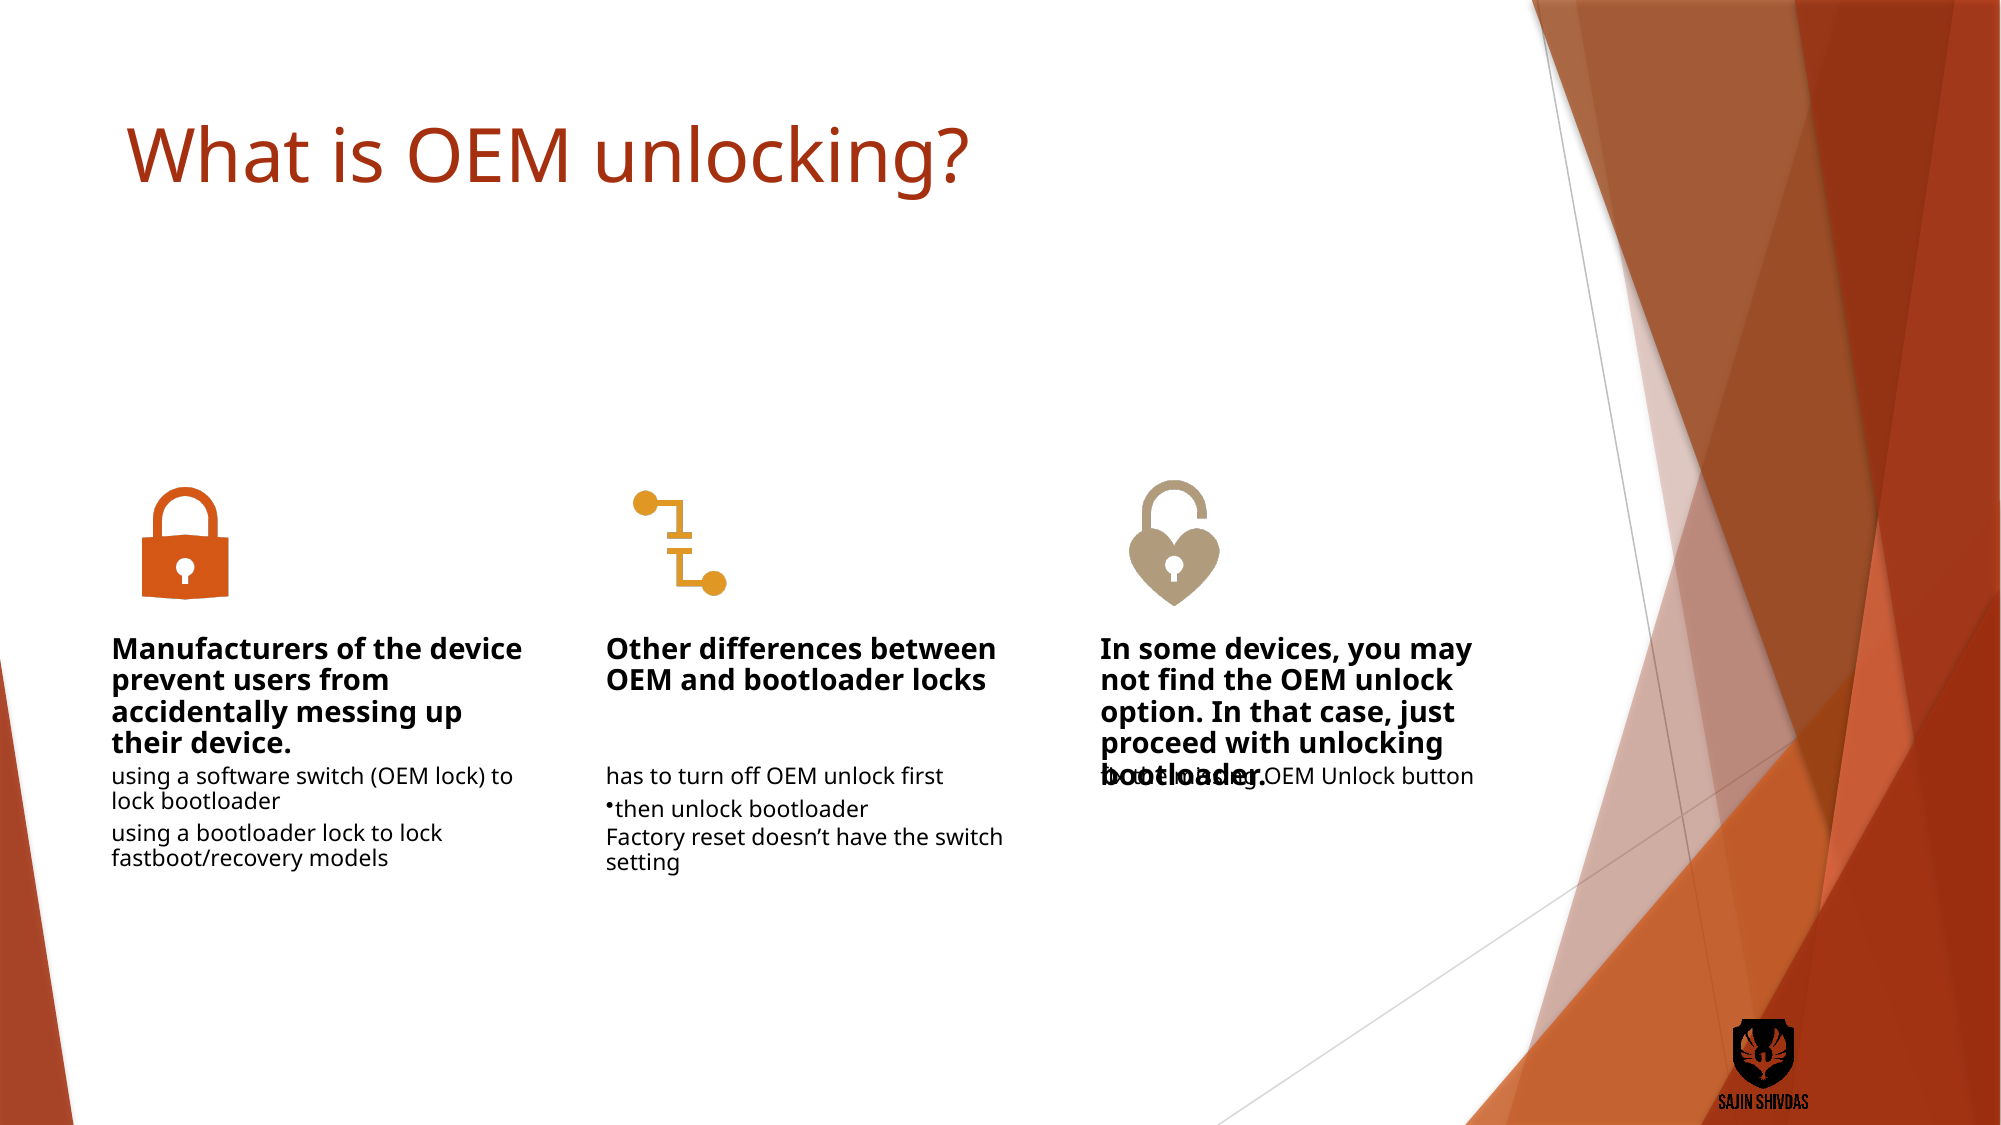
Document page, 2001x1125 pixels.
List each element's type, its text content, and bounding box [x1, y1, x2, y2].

picture [1708, 1009, 1821, 1121]
title What is OEM unlocking? [111, 99, 1522, 317]
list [110, 353, 1522, 992]
